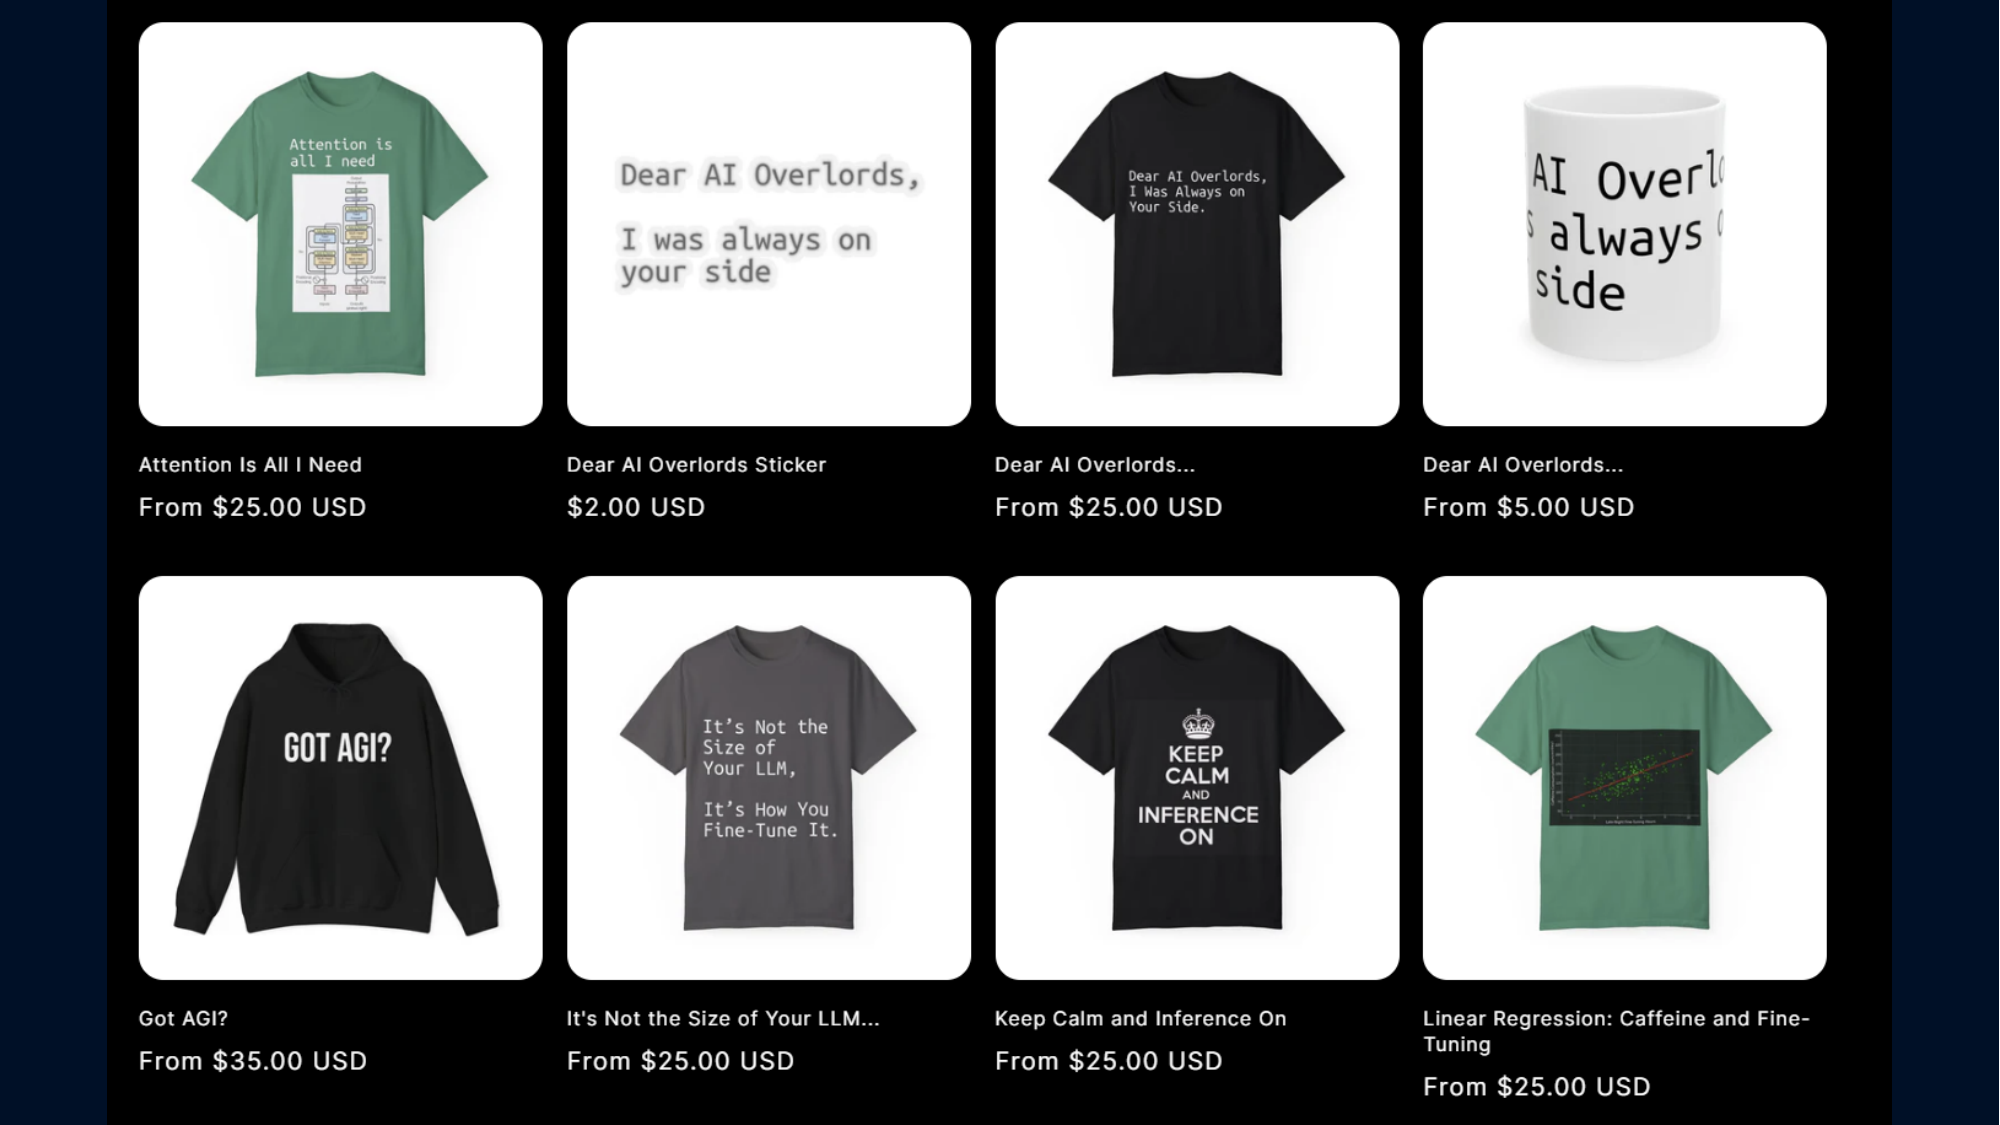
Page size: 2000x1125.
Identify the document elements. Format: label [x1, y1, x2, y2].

picture [107, 0, 1892, 1125]
